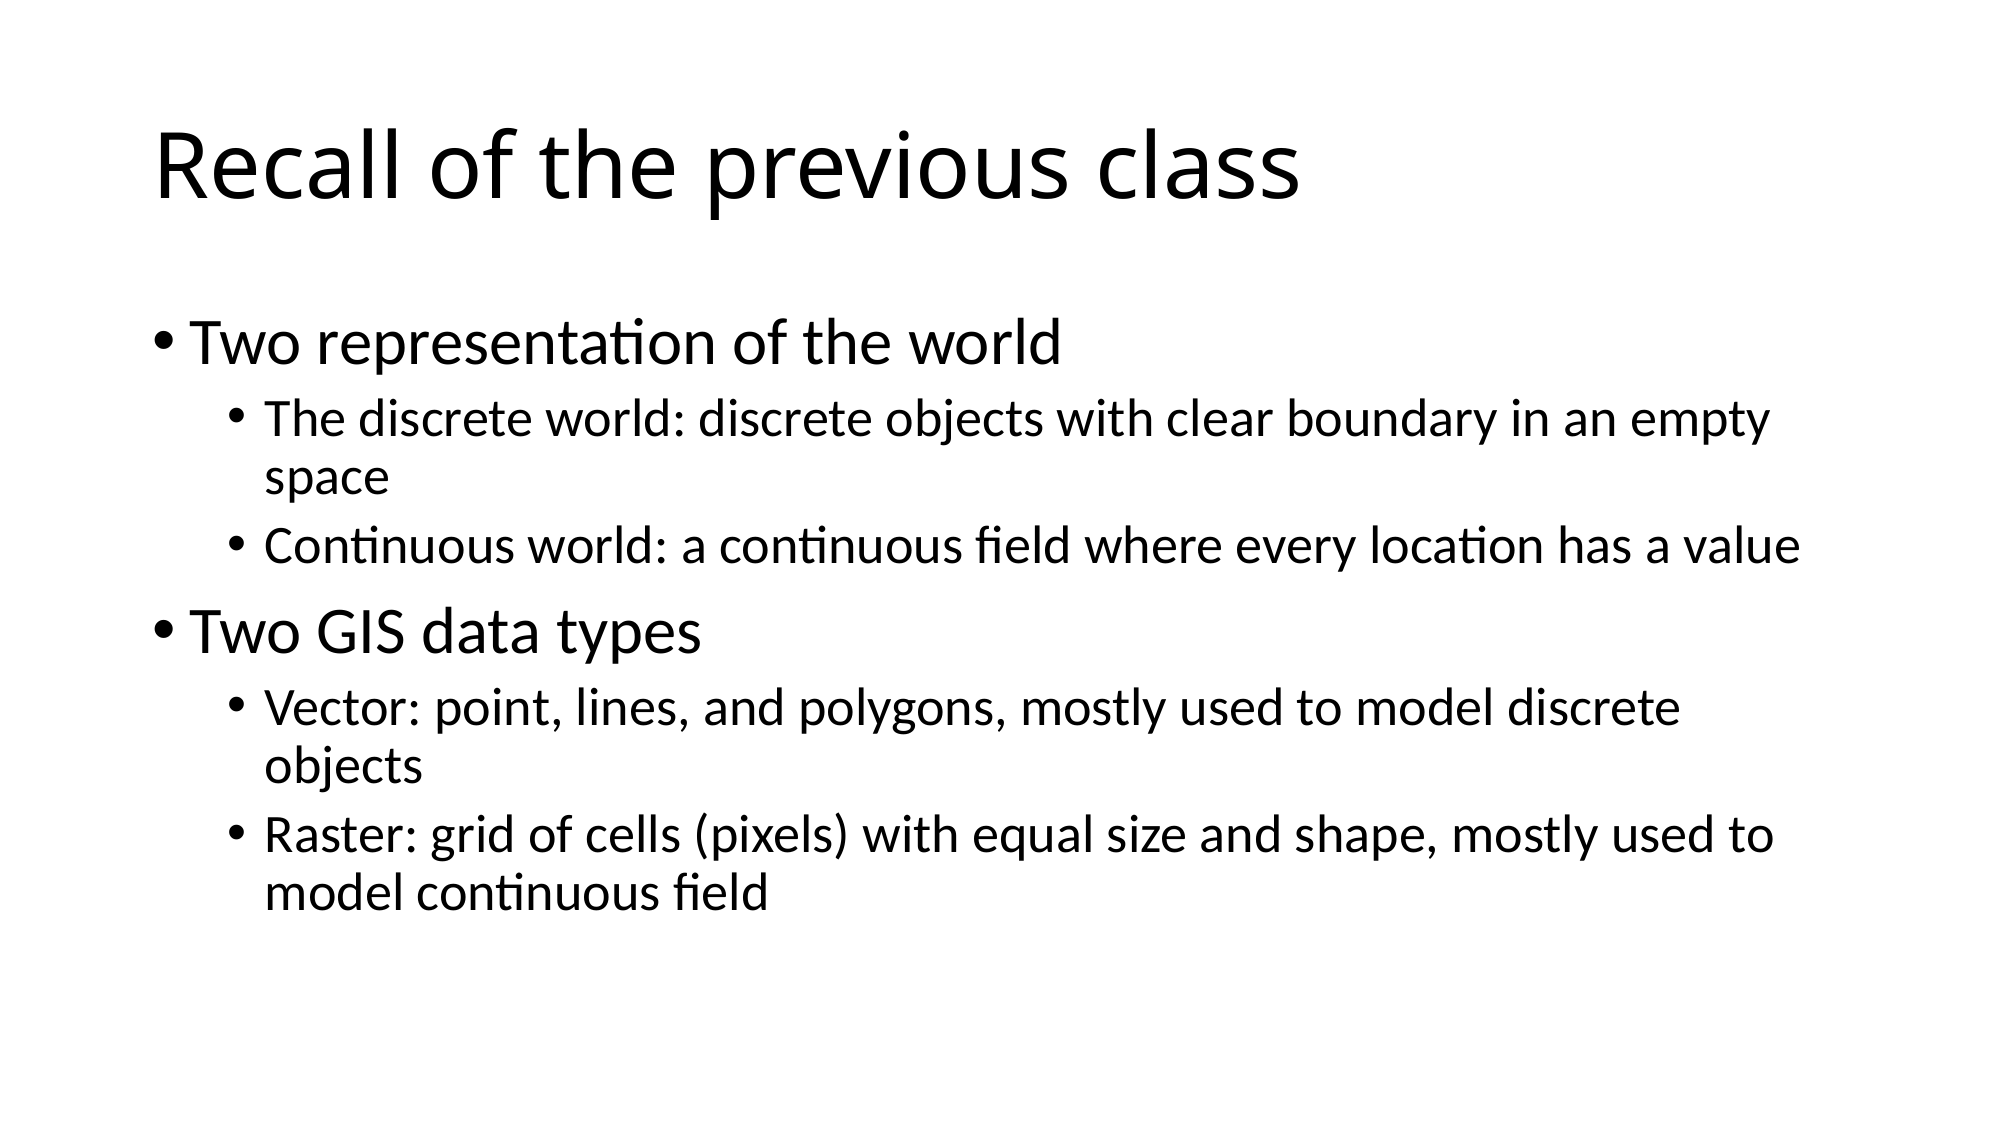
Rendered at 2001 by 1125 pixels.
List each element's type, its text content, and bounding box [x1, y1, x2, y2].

list Two representation of the world The discrete world: discrete objects with clear boundary in an empty space Continuous world: a continuous field where every location has a value Two GIS data types Vector: point, lines, and polygons, mostly used to model discrete objects Raster: grid of cells (pixels) with equal size and shape, mostly used to model continuous field [137, 299, 1863, 1014]
title Recall of the previous class [137, 59, 1863, 278]
